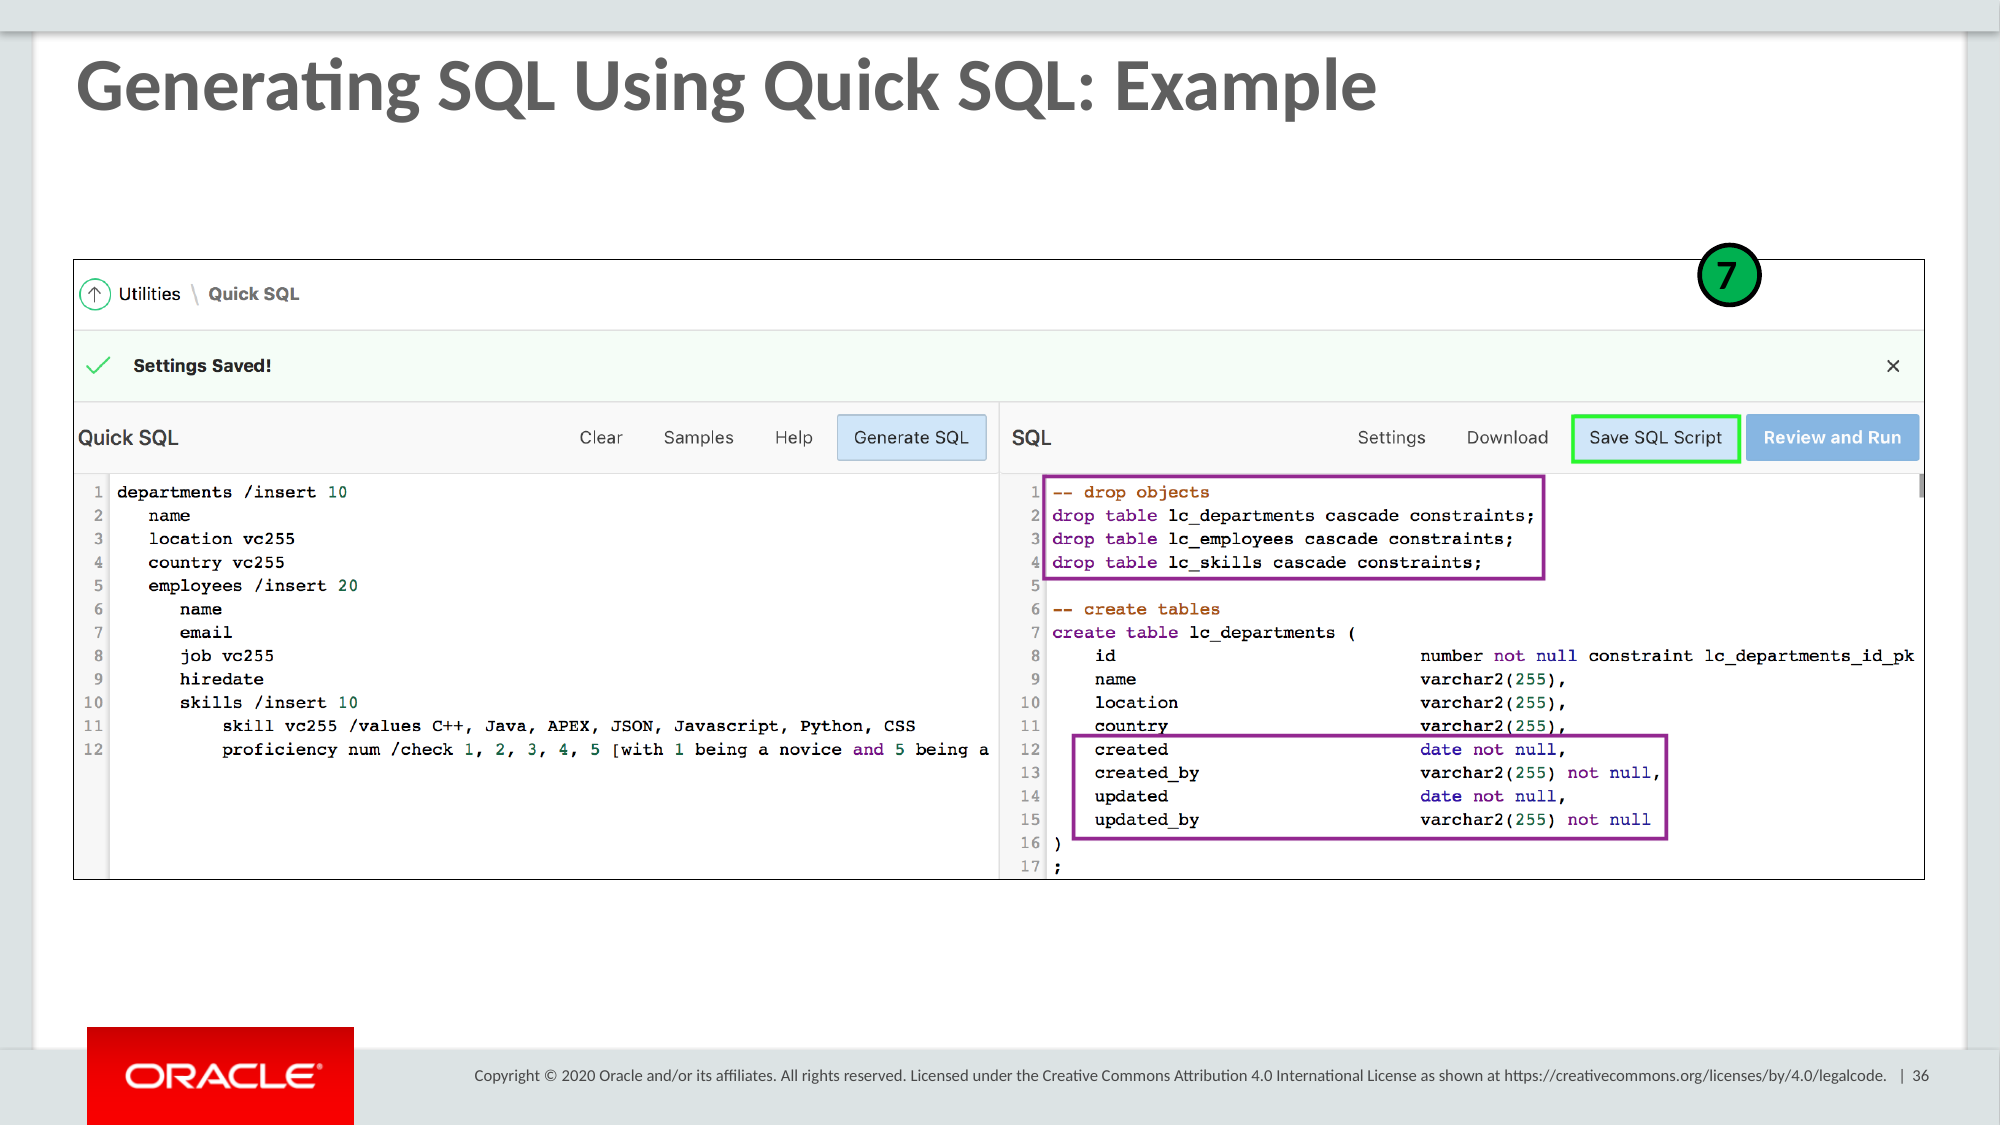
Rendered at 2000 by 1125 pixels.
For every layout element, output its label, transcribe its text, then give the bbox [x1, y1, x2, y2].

picture [73, 259, 1925, 881]
picture [87, 1027, 354, 1125]
text_box Generating SQL Using Quick SQL: Example [76, 43, 1813, 125]
text_box 7 [1705, 245, 1754, 257]
